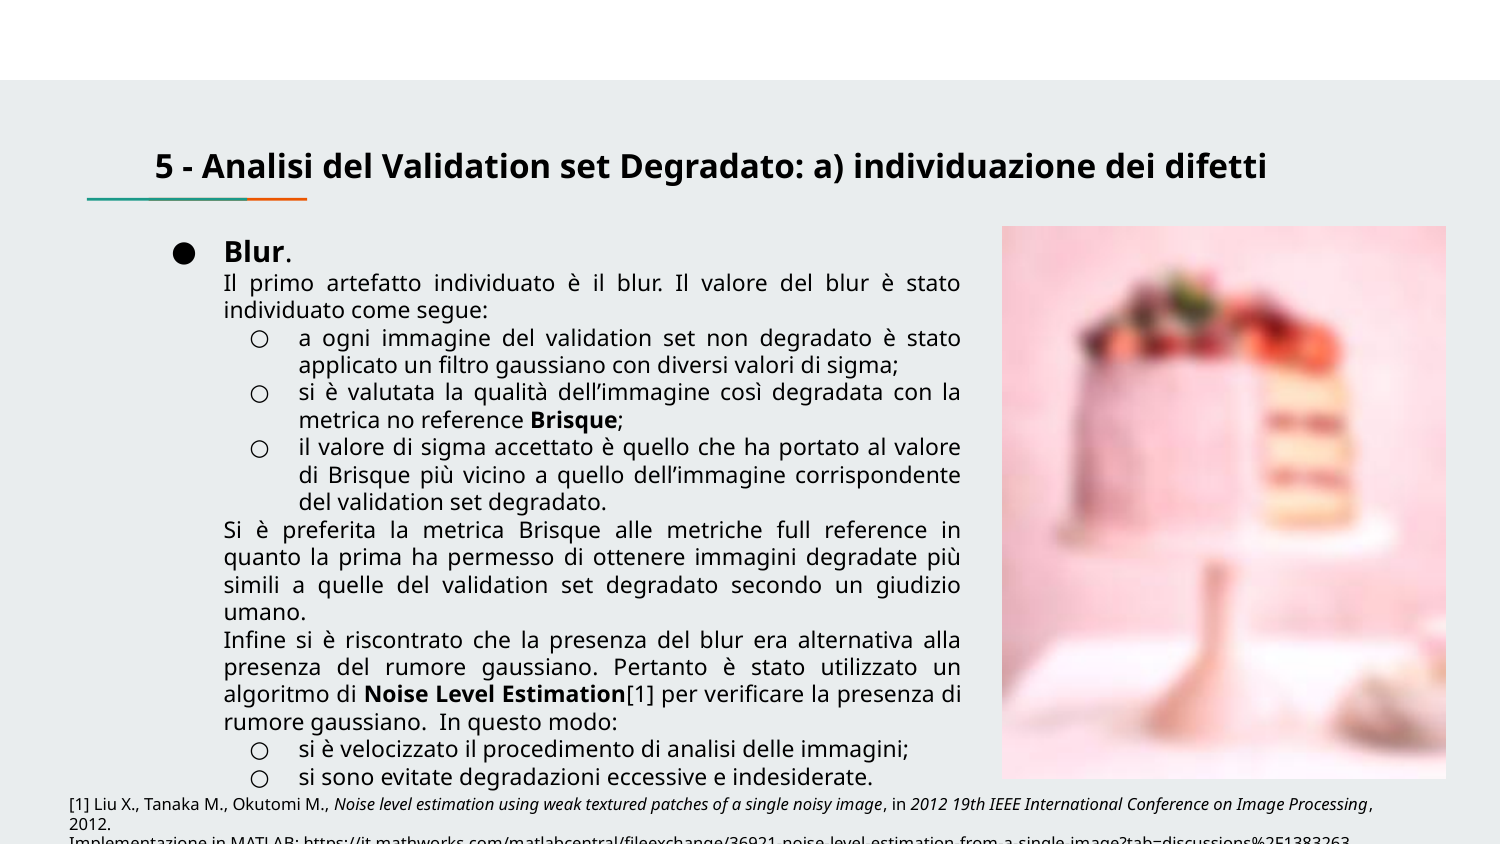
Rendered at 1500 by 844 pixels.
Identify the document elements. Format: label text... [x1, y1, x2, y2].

text_box [1] Liu X., Tanaka M., Okutomi M., Noise level estimation using weak textured patches of a single noisy image, in 2012 19th IEEE International Conference on Image Processing, 2012. Implementazione in MATLAB: https://it.mathworks.com/matlabcentral/fileexchange/36921-noise-level-estimation-from-a-single-image?tab=discussions%2F1383263. [54, 778, 1426, 844]
text_box Blur. Il primo artefatto individuato è il blur. Il valore del blur è stato individuato come segue: a ogni immagine del validation set non degradato è stato applicato un filtro gaussiano con diversi valori di sigma; si è valutata la qualità dell’immagine così degradata con la metrica no reference Brisque; il valore di sigma accettato è quello che ha portato al valore di Brisque più vicino a quello dell’immagine corrispondente del validation set degradato. Si è preferita la metrica Brisque alle metriche full reference in quanto la prima ha permesso di ottenere immagini degradate più simili a quelle del validation set degradato secondo un giudizio umano. Infine si è riscontrato che la presenza del blur era alternativa alla presenza del rumore gaussiano. Pertanto è stato utilizzato un algoritmo di Noise Level Estimation[1] per verificare la presenza di rumore gaussiano. In questo modo: si è velocizzato il procedimento di analisi delle immagini; si sono evitate degradazioni eccessive e indesiderate. [133, 218, 978, 778]
text_box 5 - Analisi del Validation set Degradato: a) individuazione dei difetti [139, 130, 1446, 201]
picture [1002, 226, 1446, 779]
